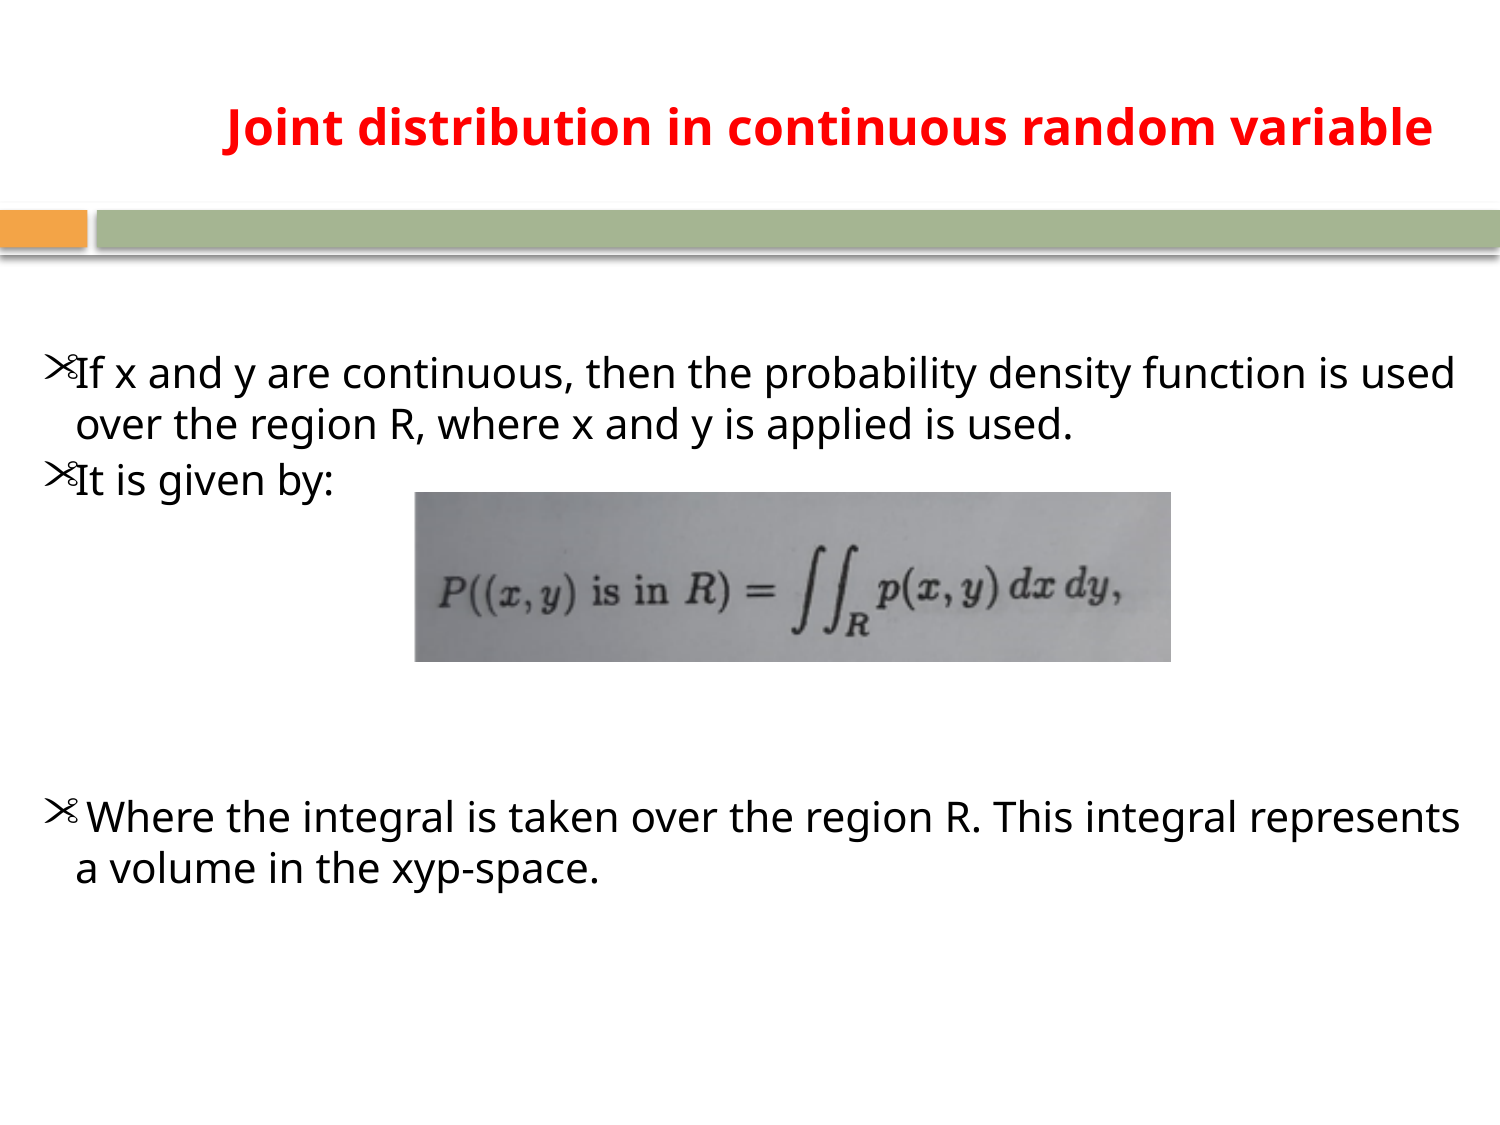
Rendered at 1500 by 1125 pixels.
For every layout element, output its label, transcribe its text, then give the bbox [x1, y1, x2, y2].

list If x and y are continuous, then the probability density function is used over the region R, where x and y is applied is used. It is given by: Where the integral is taken over the region R. This integral represents a volume in the xyp-space. [33, 341, 1484, 899]
title Joint distribution in continuous random variable [33, 66, 1500, 186]
picture [411, 492, 1171, 662]
